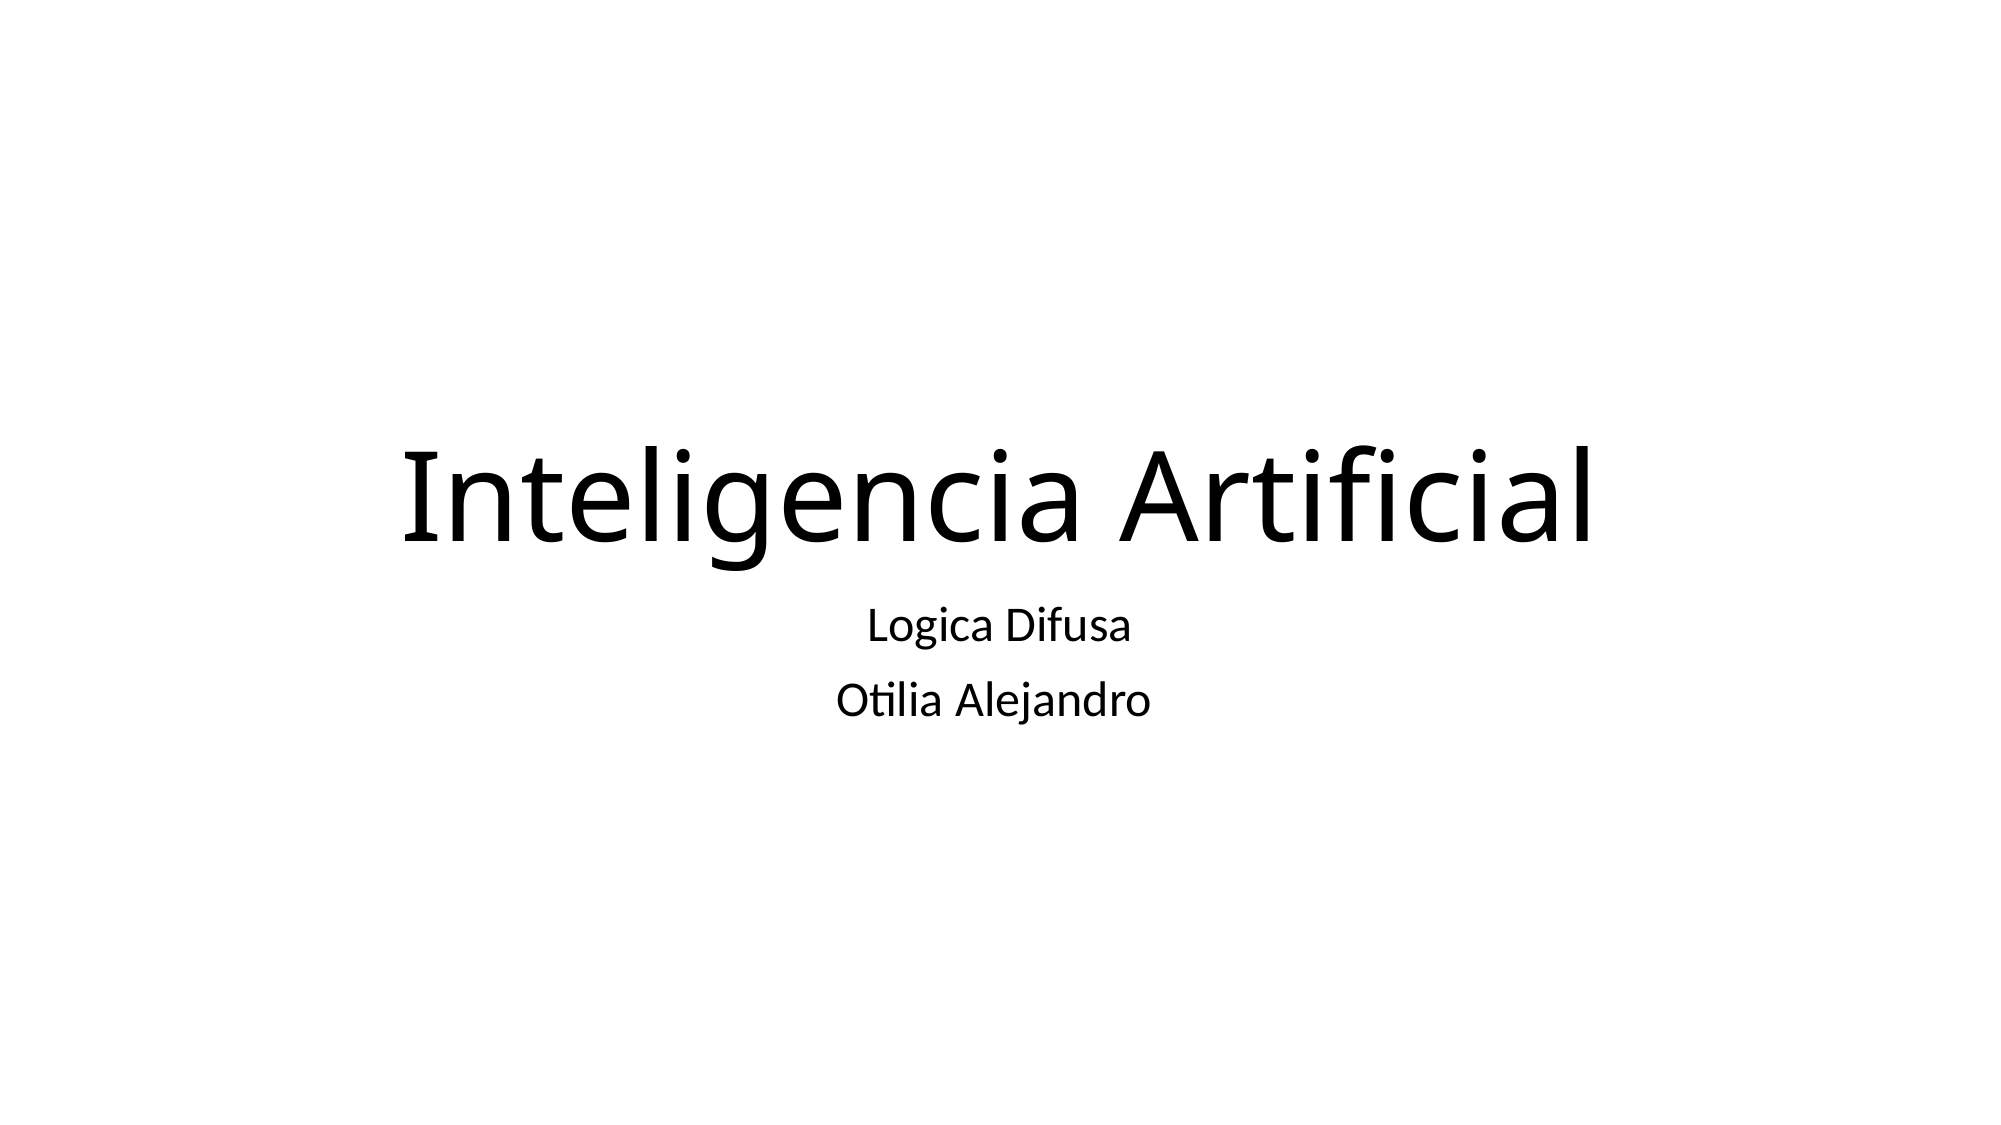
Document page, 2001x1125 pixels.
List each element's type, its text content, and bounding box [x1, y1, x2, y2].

subtitle Logica Difusa Otilia Alejandro [249, 590, 1750, 863]
title Inteligencia Artificial [249, 184, 1750, 576]
